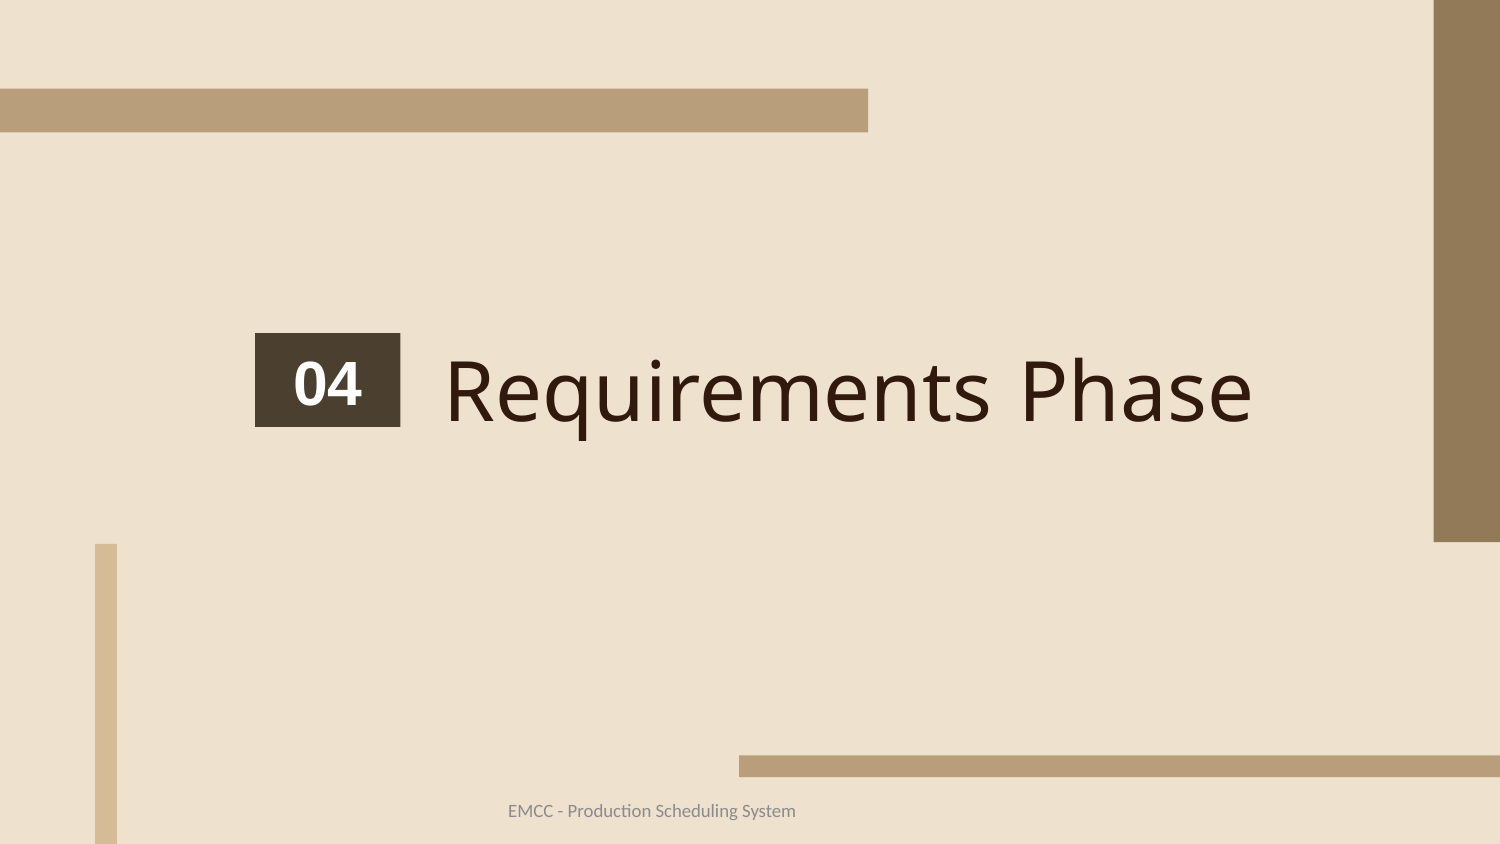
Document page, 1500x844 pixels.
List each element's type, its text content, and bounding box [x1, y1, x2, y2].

text_box [0, 88, 869, 133]
text_box [739, 755, 1500, 778]
text_box EMCC - Production Scheduling System [496, 787, 1004, 833]
title Requirements Phase [400, 298, 1298, 464]
text_box 04 [255, 333, 401, 427]
